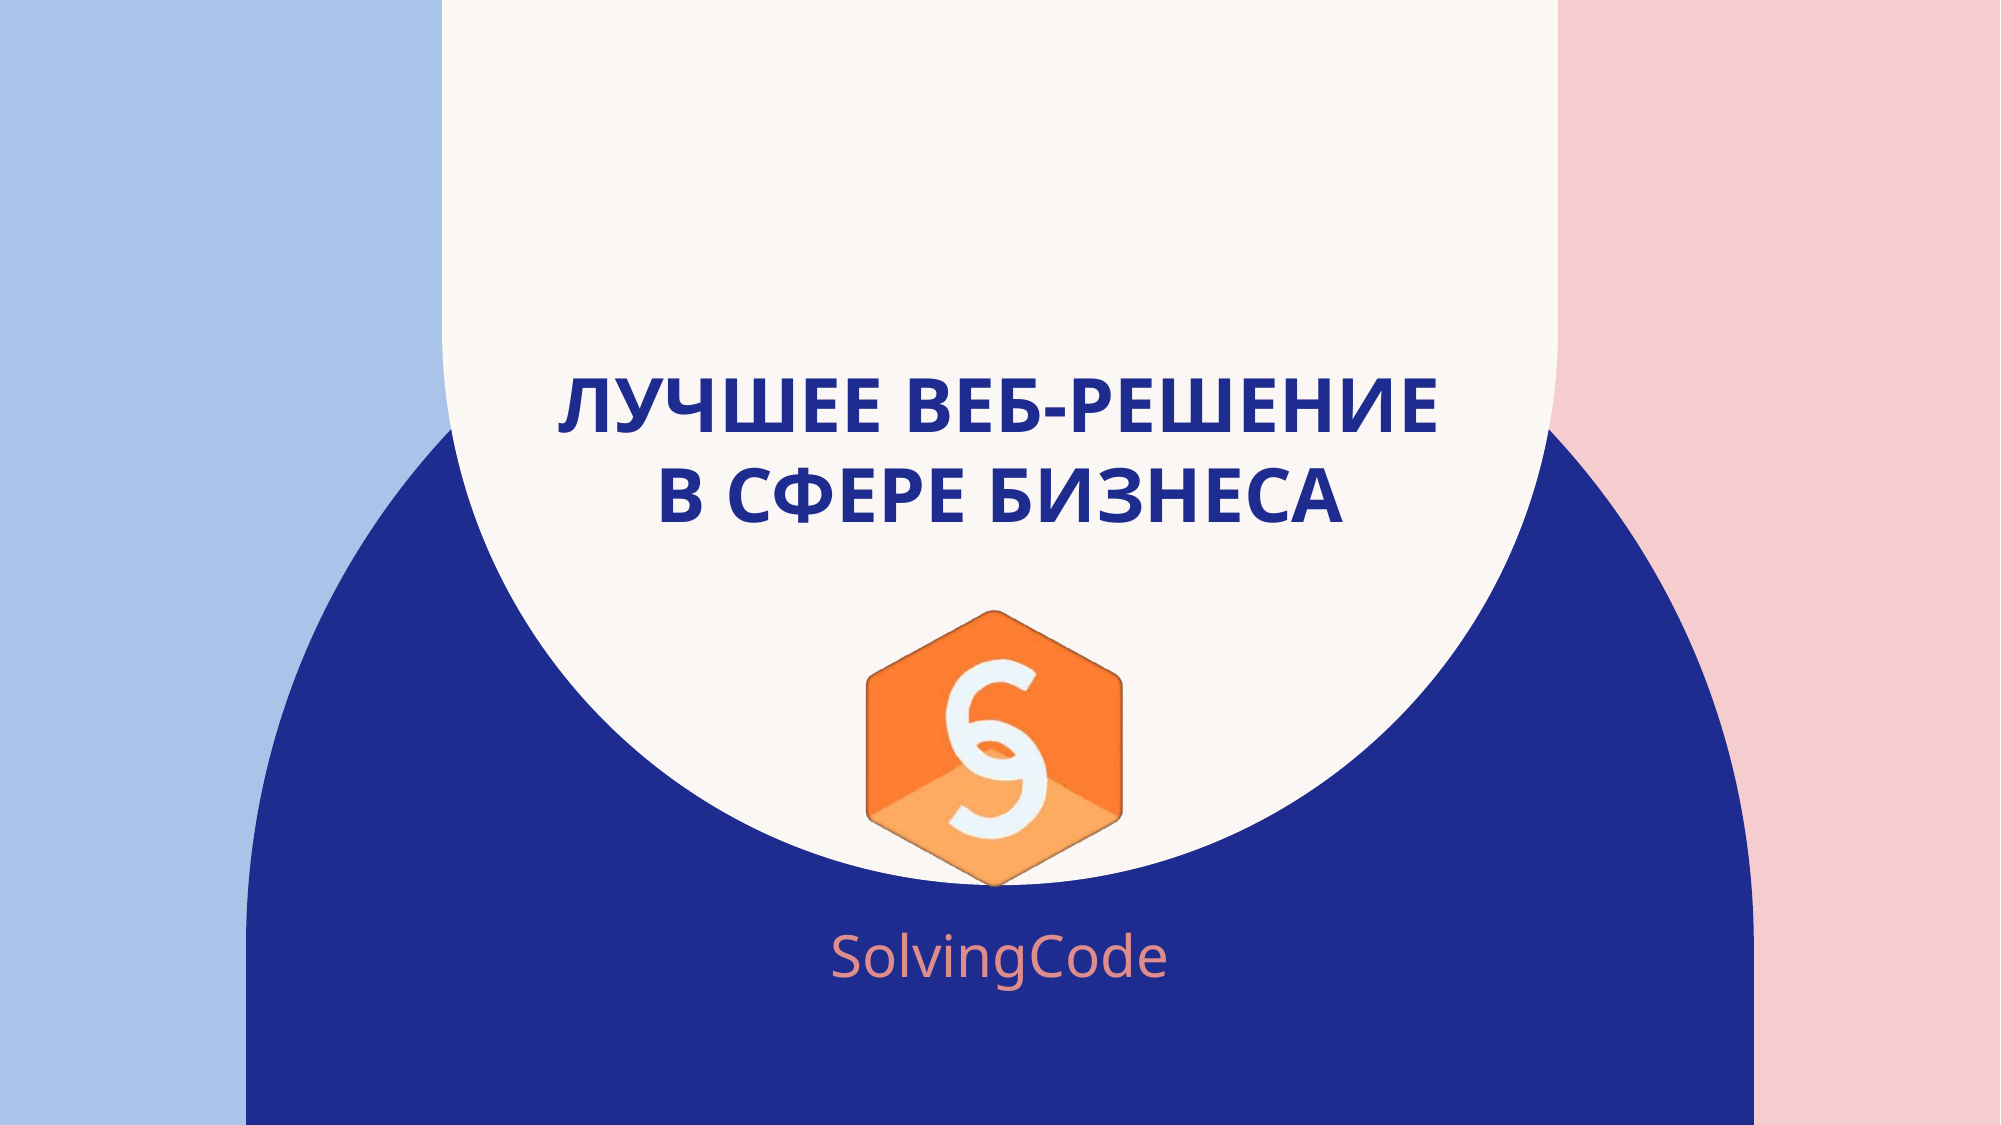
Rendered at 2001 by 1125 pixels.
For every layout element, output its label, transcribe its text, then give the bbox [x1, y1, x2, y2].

title Лучшее веб-решение в сфере бизнеса [475, 132, 1525, 762]
picture [791, 538, 1210, 946]
text_box SolvingCode [684, 911, 1315, 1071]
